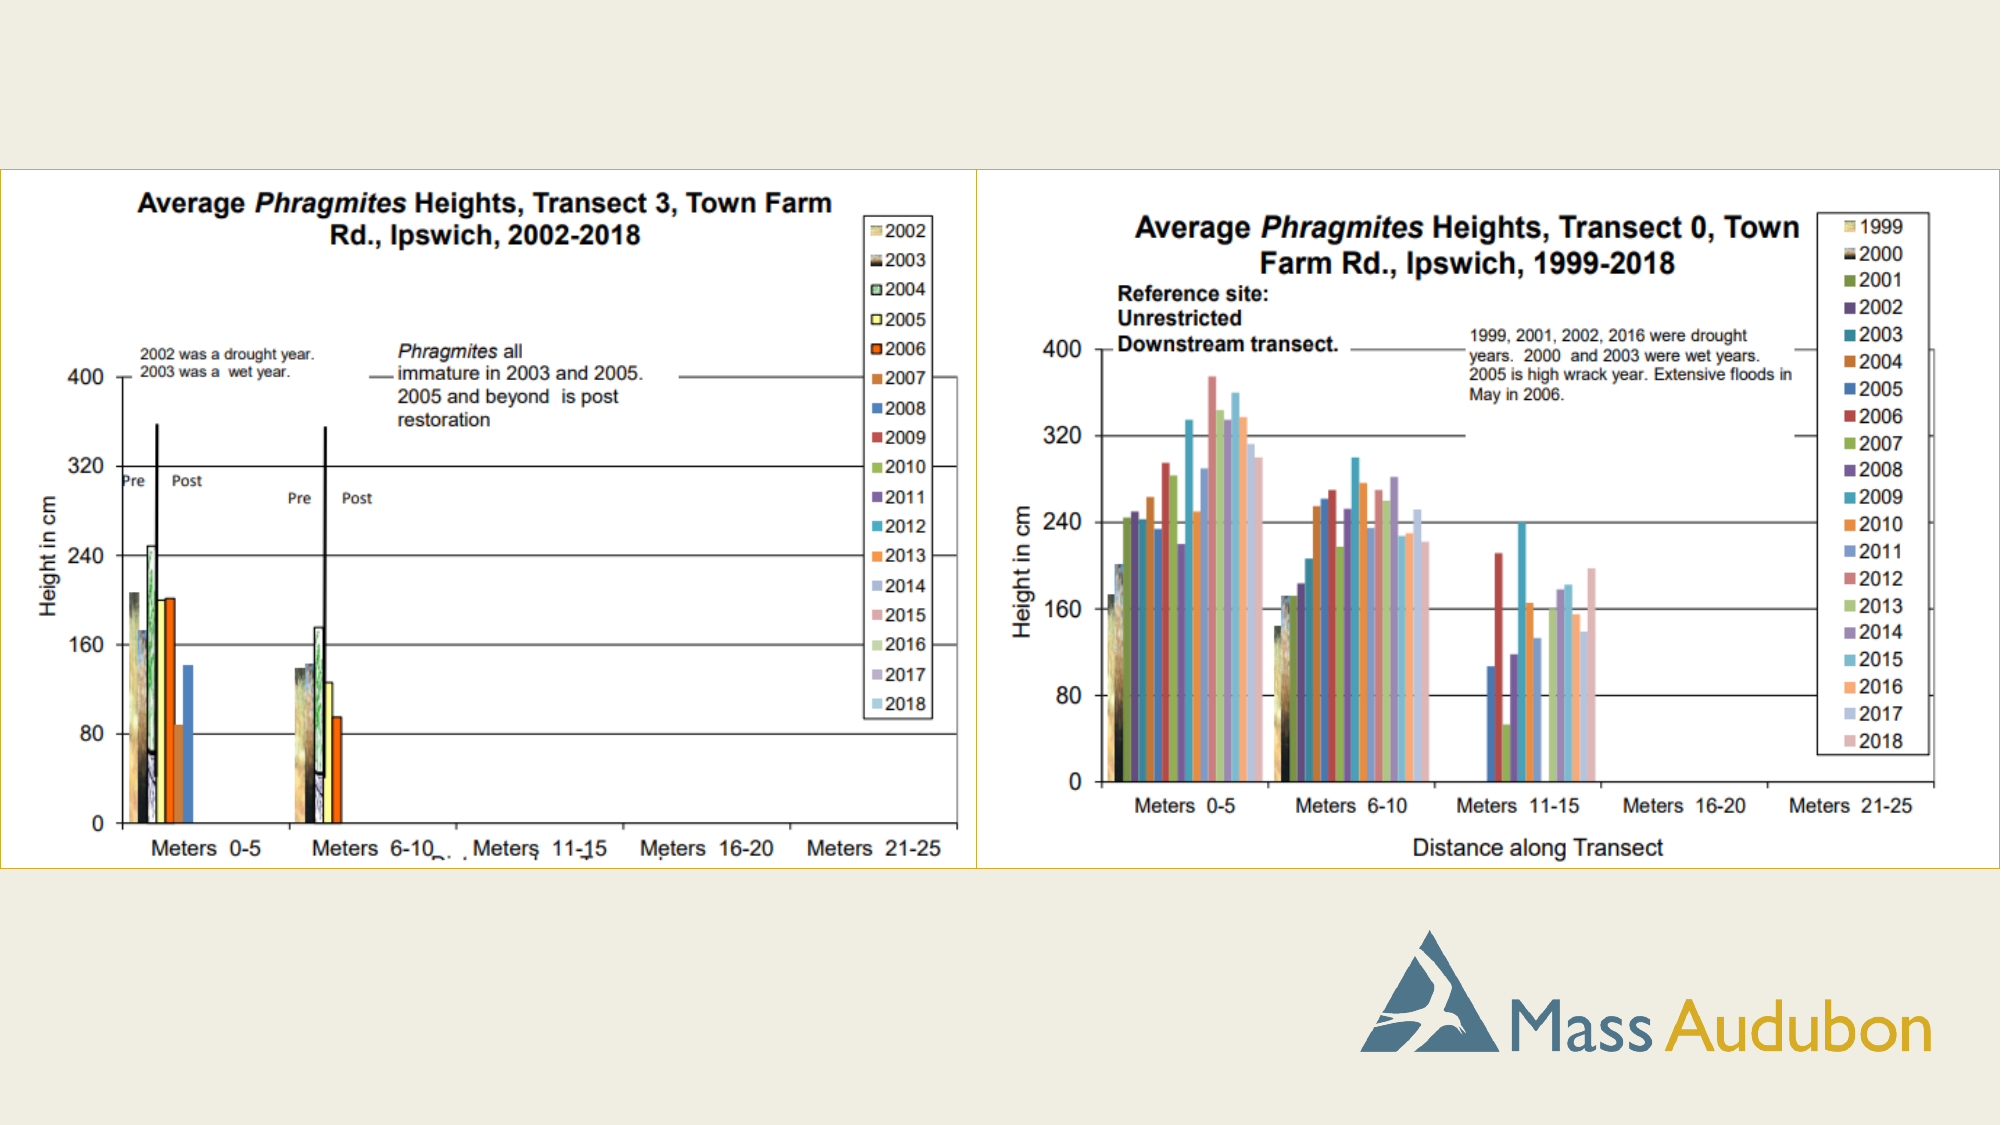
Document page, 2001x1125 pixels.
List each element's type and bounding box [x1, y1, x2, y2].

picture [1311, 877, 1979, 1104]
picture [0, 169, 2000, 869]
